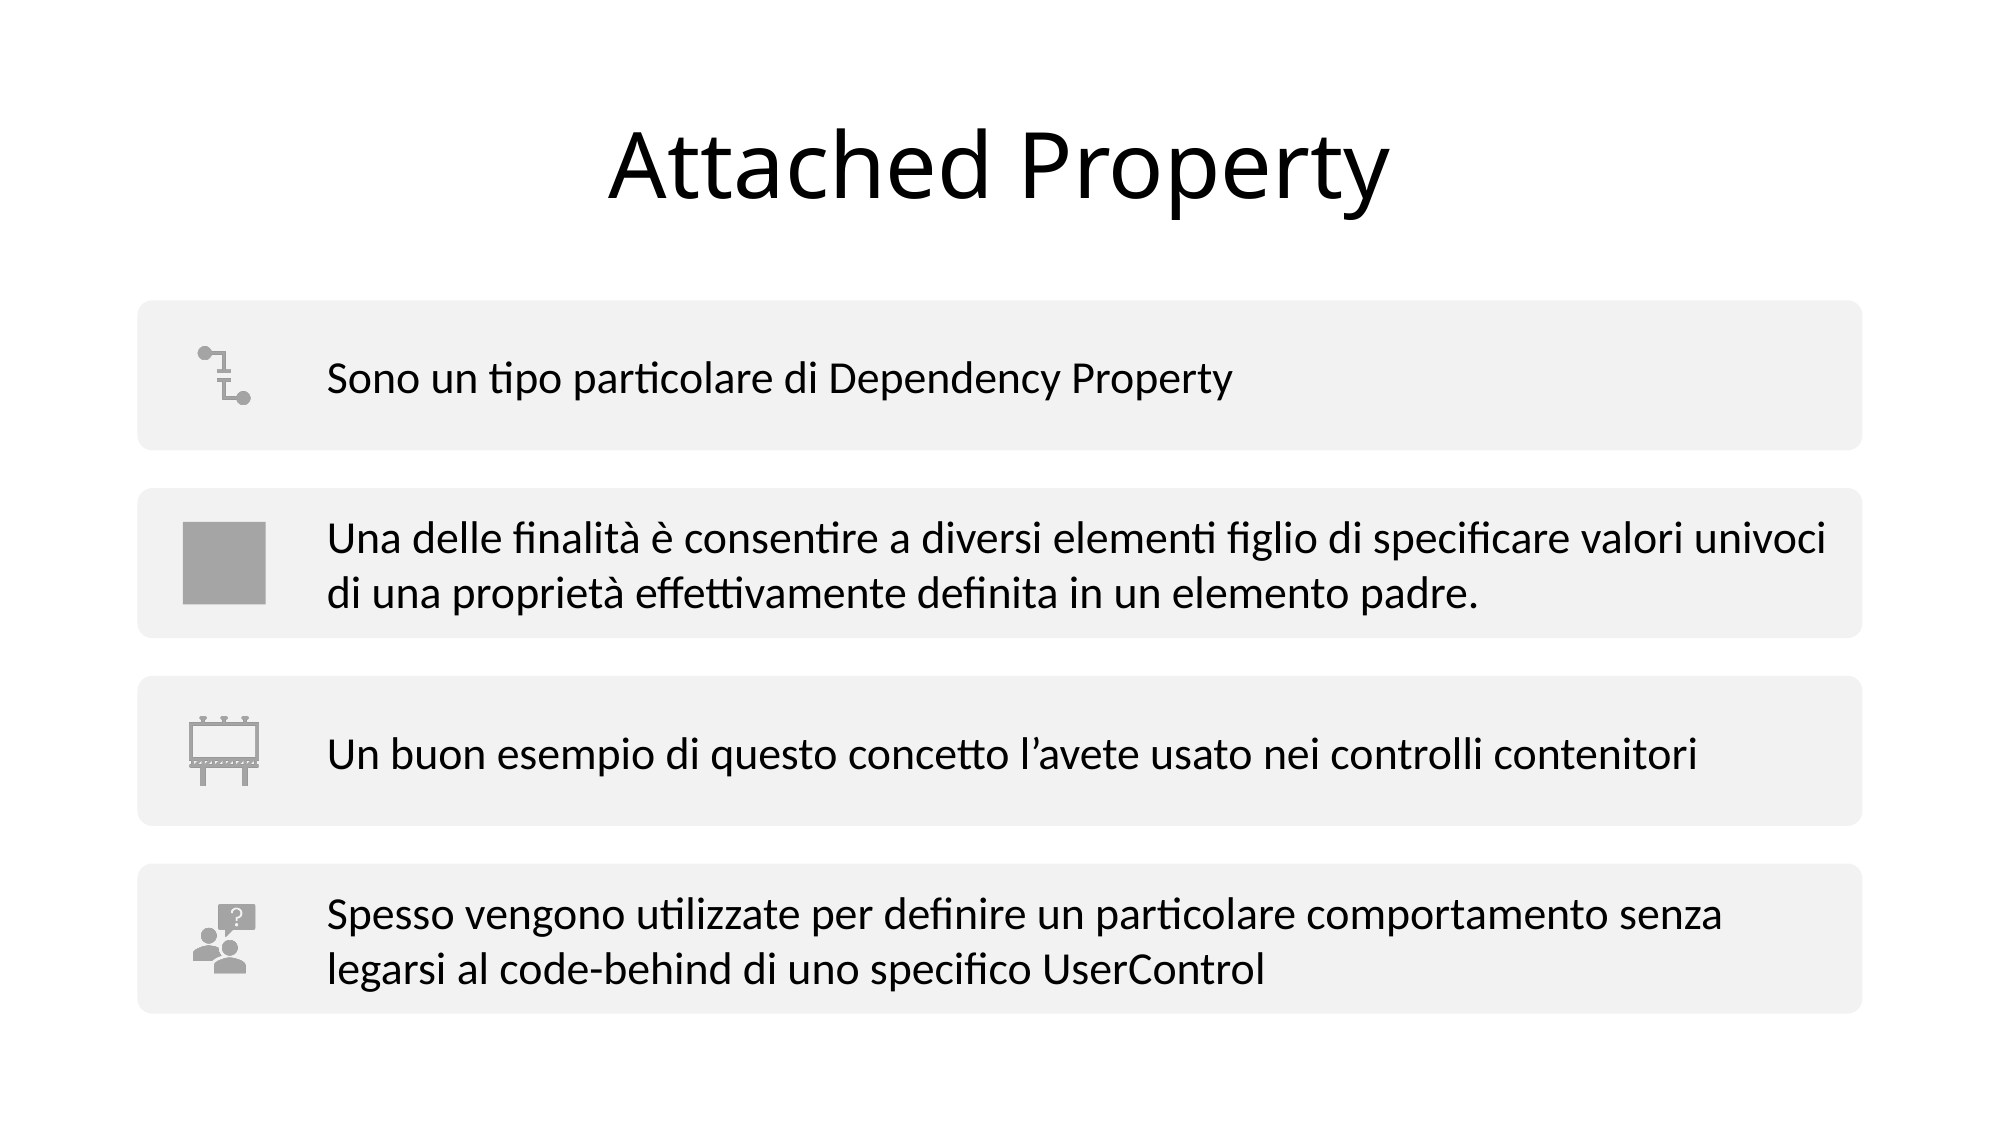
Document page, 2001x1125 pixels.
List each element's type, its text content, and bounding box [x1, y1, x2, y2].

title Attached Property [137, 59, 1863, 278]
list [137, 299, 1863, 1014]
